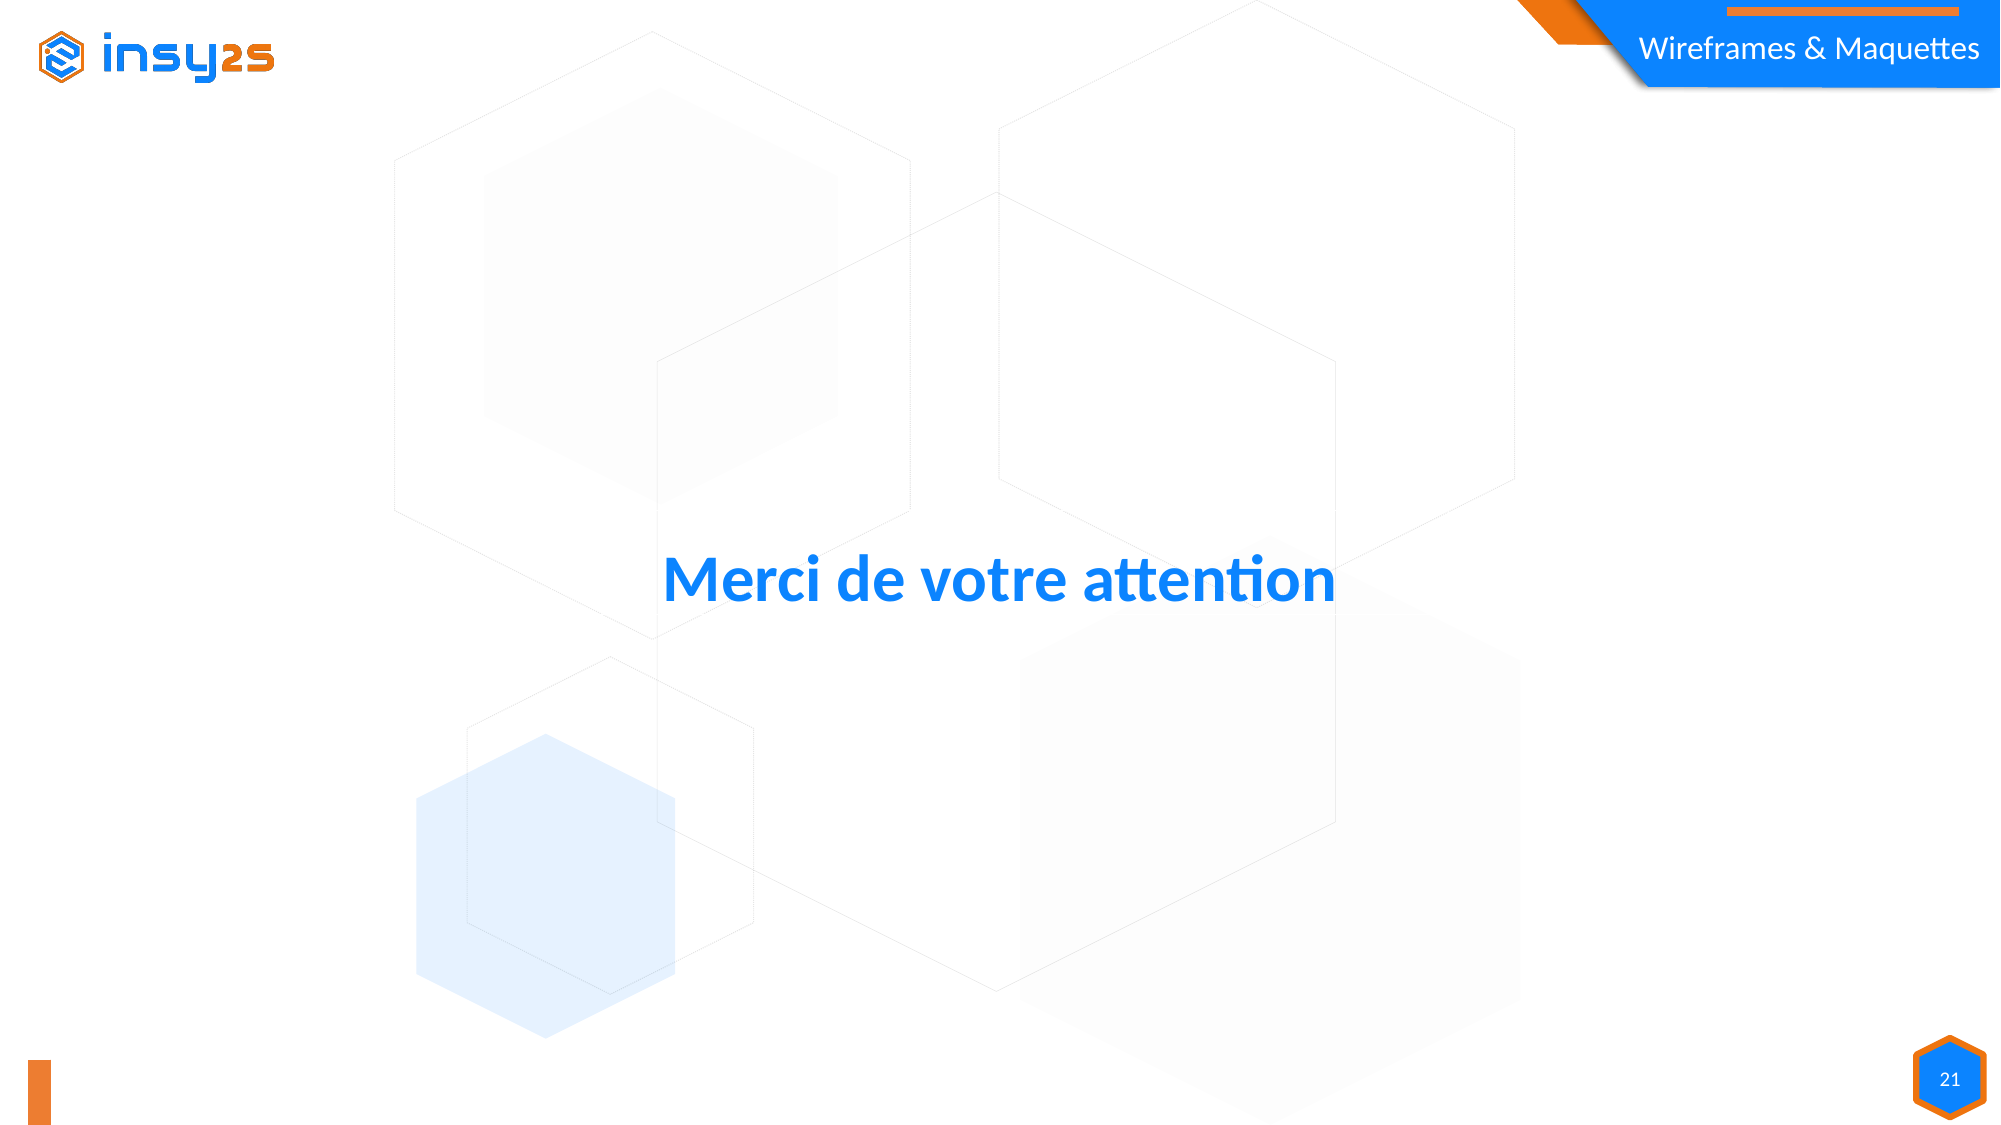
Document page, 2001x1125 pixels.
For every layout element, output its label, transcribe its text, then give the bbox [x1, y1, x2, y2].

slide_number 21 [1916, 1053, 1984, 1104]
text_box Merci de votre attention [551, 510, 1449, 615]
picture [39, 31, 274, 83]
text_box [1514, 0, 2000, 88]
text_box [1651, 88, 2000, 98]
